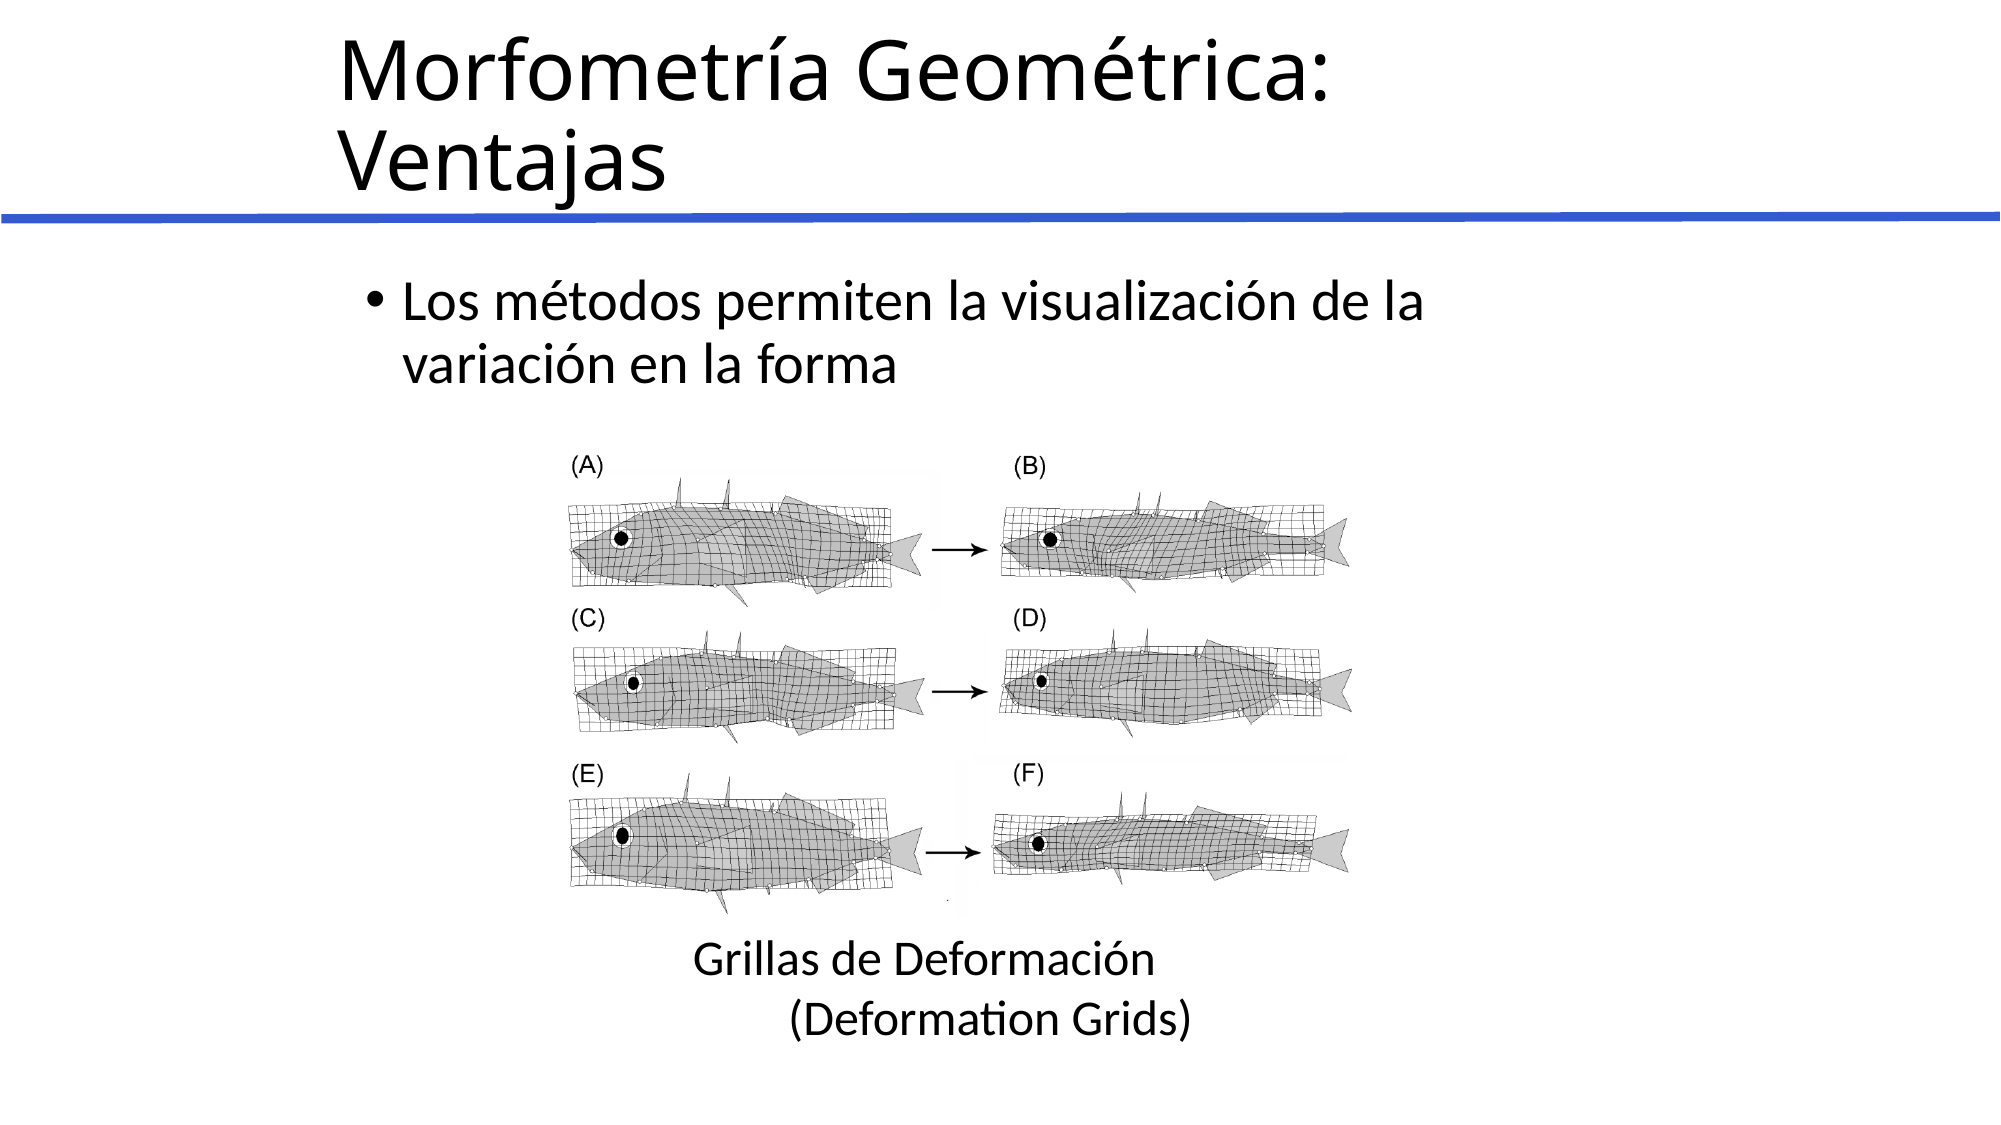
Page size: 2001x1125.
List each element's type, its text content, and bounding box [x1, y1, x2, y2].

text_box Grillas de Deformación (Deformation Grids) [678, 918, 1304, 1054]
picture [562, 449, 1358, 917]
title Morfometría Geométrica: Ventajas [322, 37, 1673, 200]
list Los métodos permiten la visualización de la variación en la forma [350, 262, 1663, 488]
